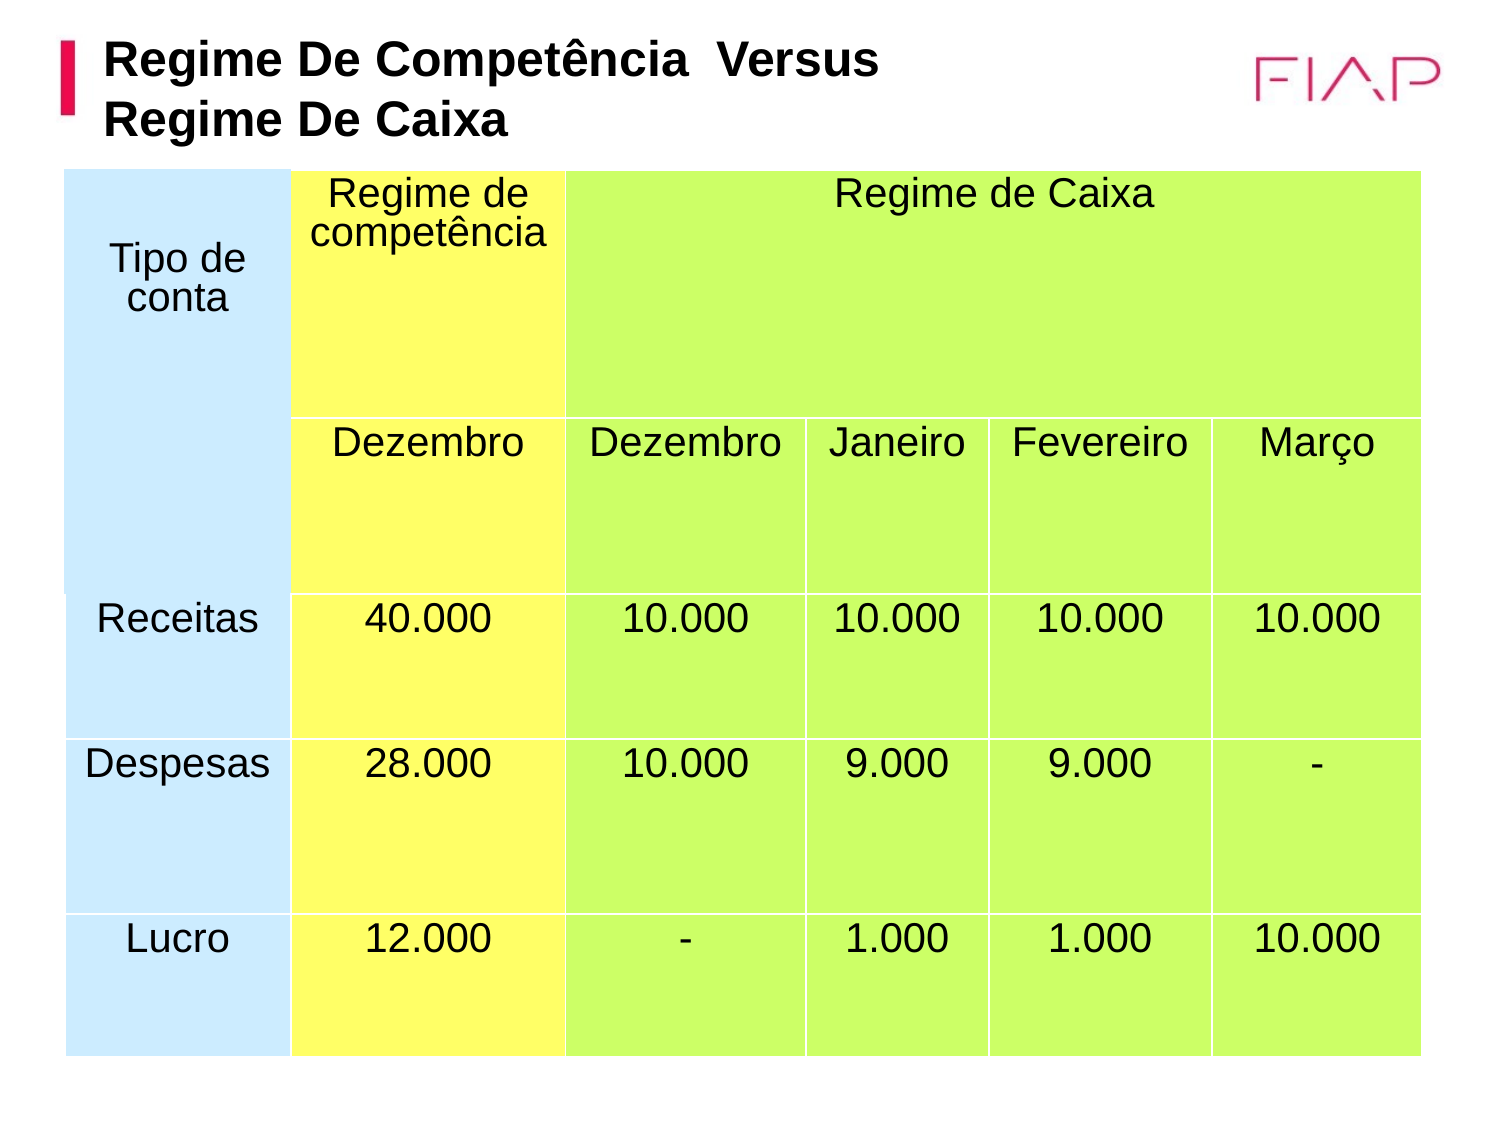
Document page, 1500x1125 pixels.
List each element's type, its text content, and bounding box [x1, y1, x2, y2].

table_cell Receitas [66, 594, 290, 738]
table_cell 1.000 [990, 915, 1211, 1056]
table_cell Despesas [66, 740, 290, 913]
table_cell Lucro [66, 915, 290, 1056]
table_cell Janeiro [807, 419, 988, 593]
table_cell Fevereiro [990, 419, 1211, 593]
picture [0, 0, 1500, 1125]
table_cell - [1213, 740, 1421, 913]
table_cell 28.000 [292, 740, 565, 913]
table_header Regime de competência [291, 171, 565, 417]
table_cell 10.000 [990, 595, 1211, 738]
table_cell 40.000 [292, 595, 565, 738]
table_cell Dezembro [566, 419, 805, 593]
table_cell 12.000 [292, 915, 565, 1056]
table_cell - [566, 915, 805, 1056]
text_box Regime De Competência Versus Regime De Caixa [88, 19, 1495, 126]
table_cell 10.000 [1213, 915, 1421, 1056]
table_cell 9.000 [807, 740, 988, 913]
table_cell 10.000 [566, 595, 805, 738]
table_cell Março [1213, 419, 1421, 593]
table_cell 10.000 [566, 740, 805, 913]
table_cell 10.000 [807, 595, 988, 738]
table_header Tipo de conta [64, 169, 291, 594]
table_cell 9.000 [990, 740, 1211, 913]
table_header Regime de Caixa [566, 171, 1421, 417]
table_cell 1.000 [807, 915, 988, 1056]
table_cell 10.000 [1213, 595, 1421, 738]
table_cell Dezembro [291, 419, 565, 593]
